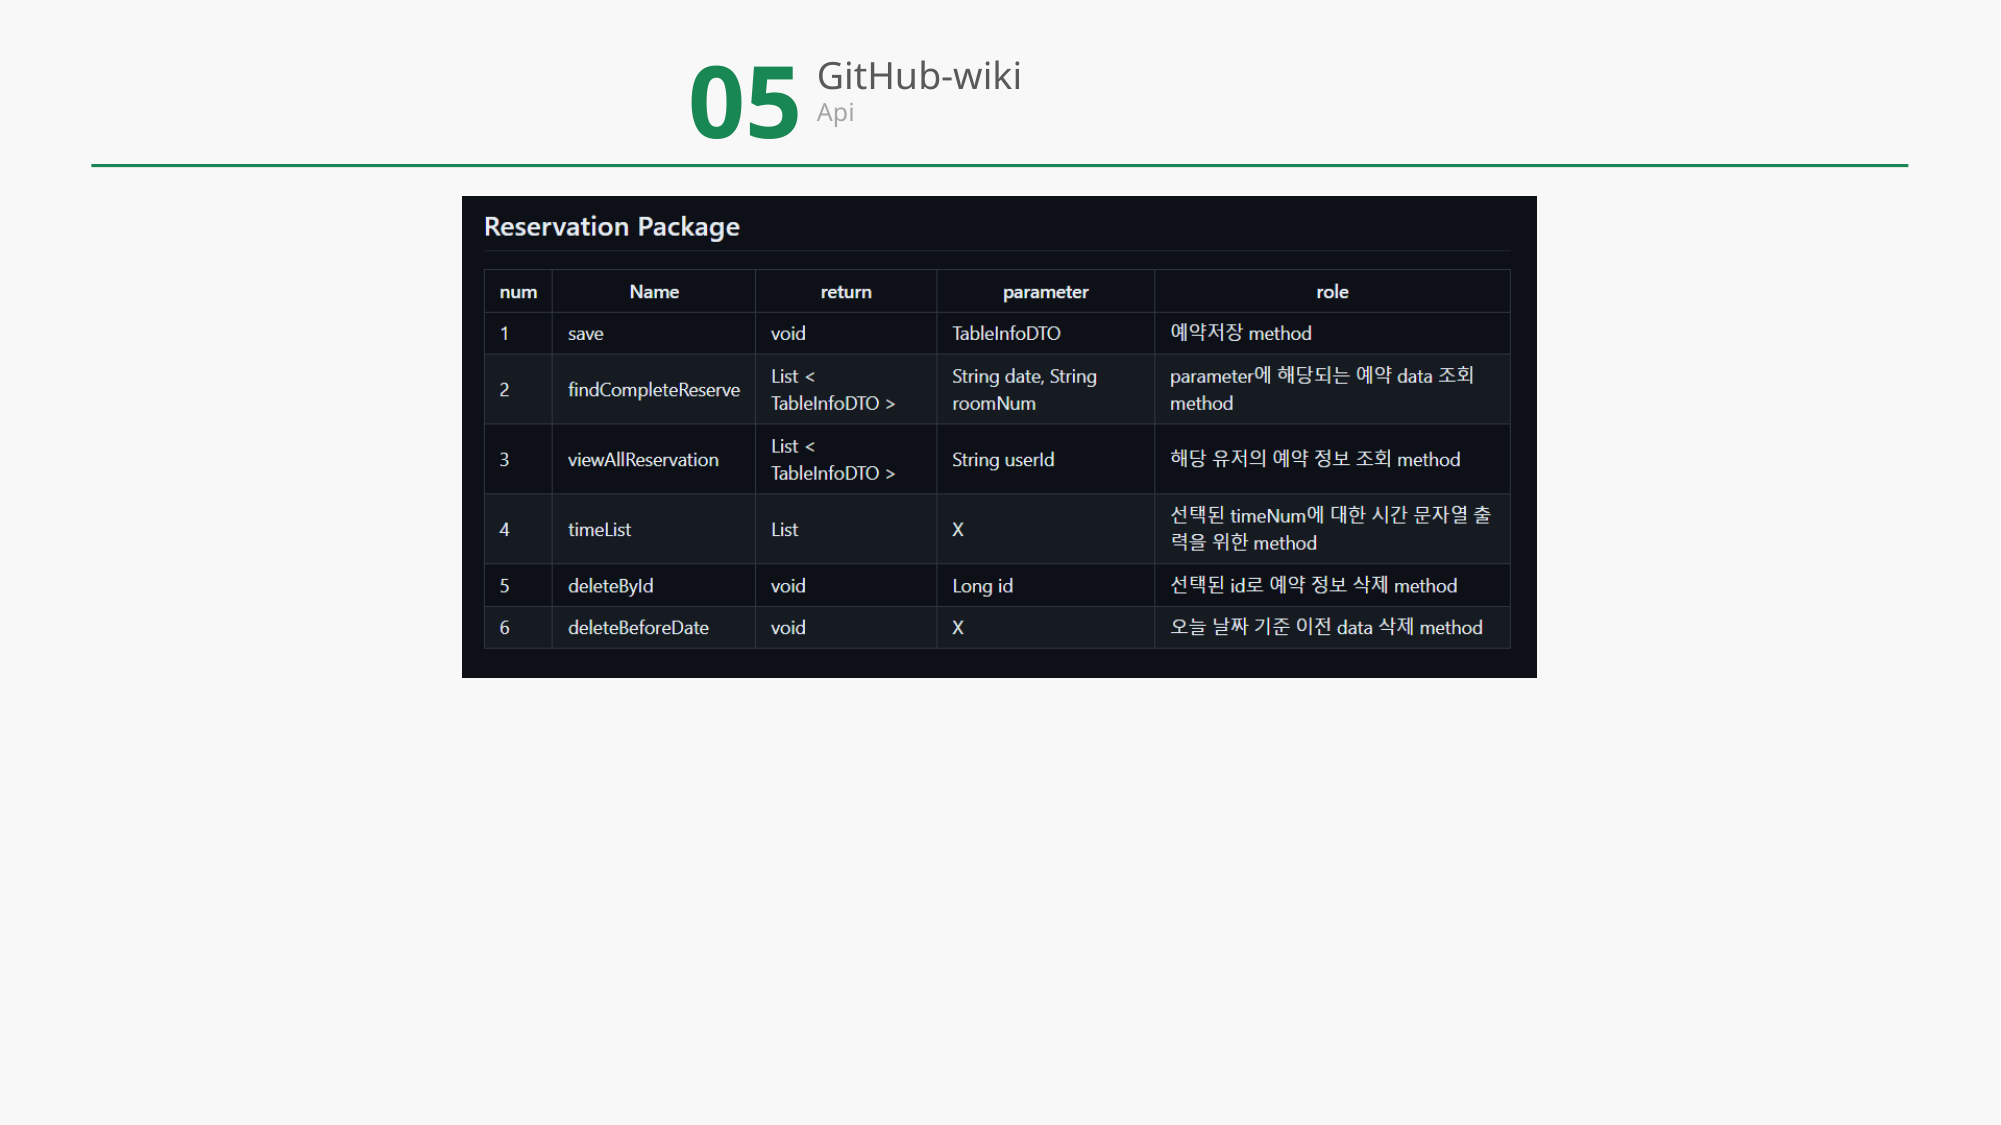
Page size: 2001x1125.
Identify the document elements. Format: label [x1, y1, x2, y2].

text_box [673, 30, 1327, 168]
text_box [90, 163, 673, 168]
picture [462, 195, 1538, 678]
text_box [1327, 163, 1909, 168]
